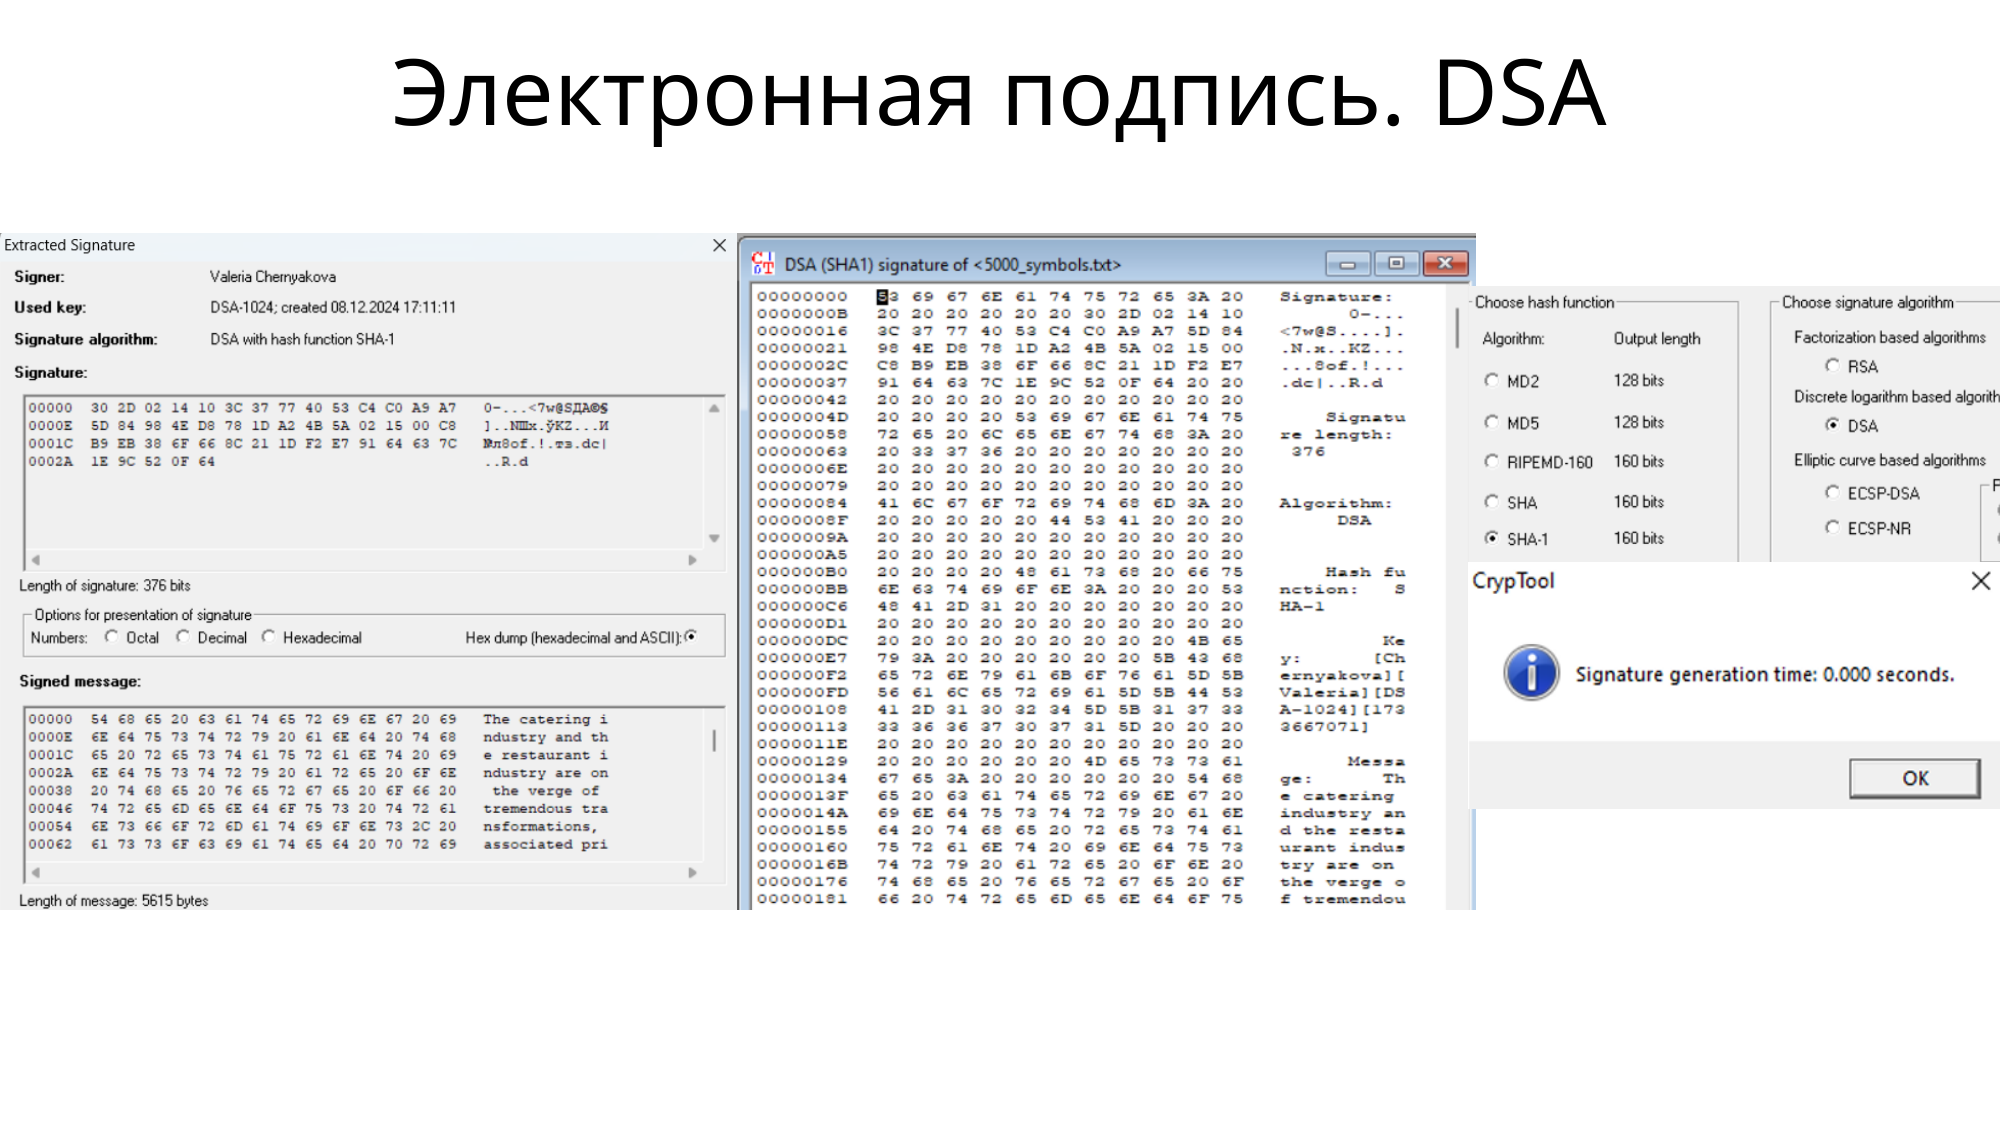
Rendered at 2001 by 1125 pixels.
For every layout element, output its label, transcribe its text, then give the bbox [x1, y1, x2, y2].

picture [0, 233, 2000, 910]
title Электронная подпись. DSA [137, 23, 1863, 168]
